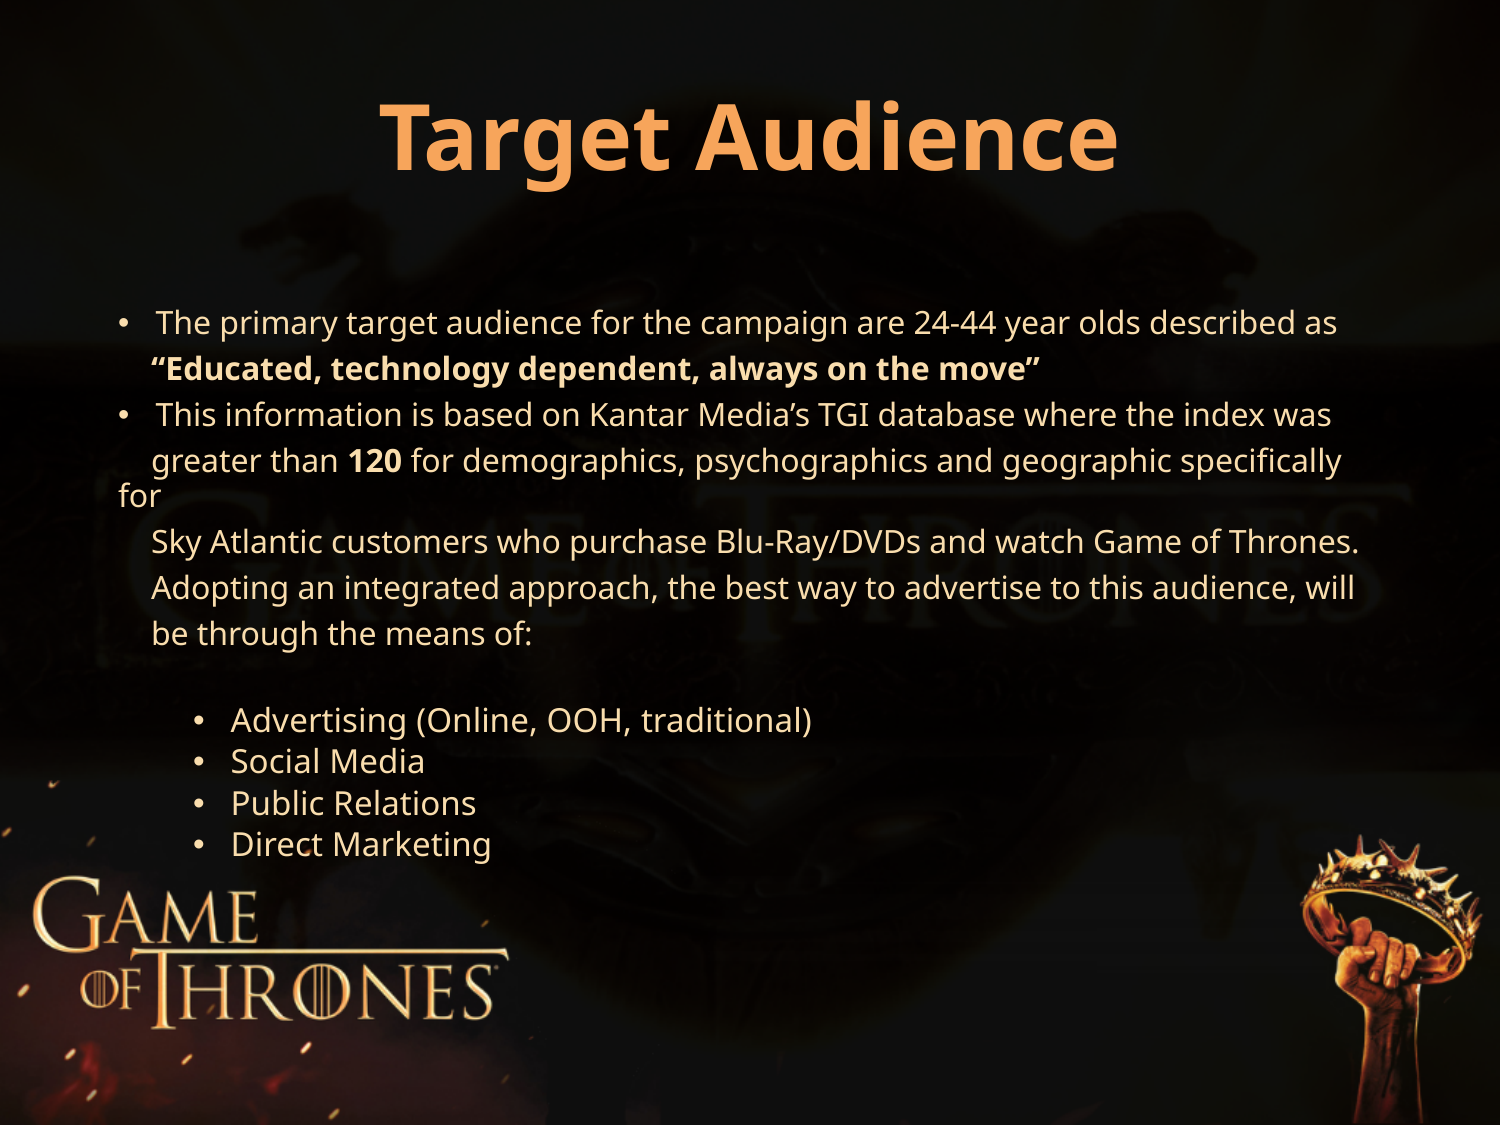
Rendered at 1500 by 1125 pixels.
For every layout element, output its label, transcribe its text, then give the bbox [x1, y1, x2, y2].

picture [0, 0, 1500, 1125]
text_box Target Audience [103, 32, 1397, 250]
list The primary target audience for the campaign are 24-44 year olds described as “Educated, technology dependent, always on the move” This information is based on Kantar Media’s TGI database where the index was greater than 120 for demographics, psychographics and geographic specifically for Sky Atlantic customers who purchase Blu-Ray/DVDs and watch Game of Thrones. Adopting an integrated approach, the best way to advertise to this audience, will be through the means of: Advertising (Online, OOH, traditional) Social Media Public Relations Direct Marketing [103, 299, 1397, 953]
